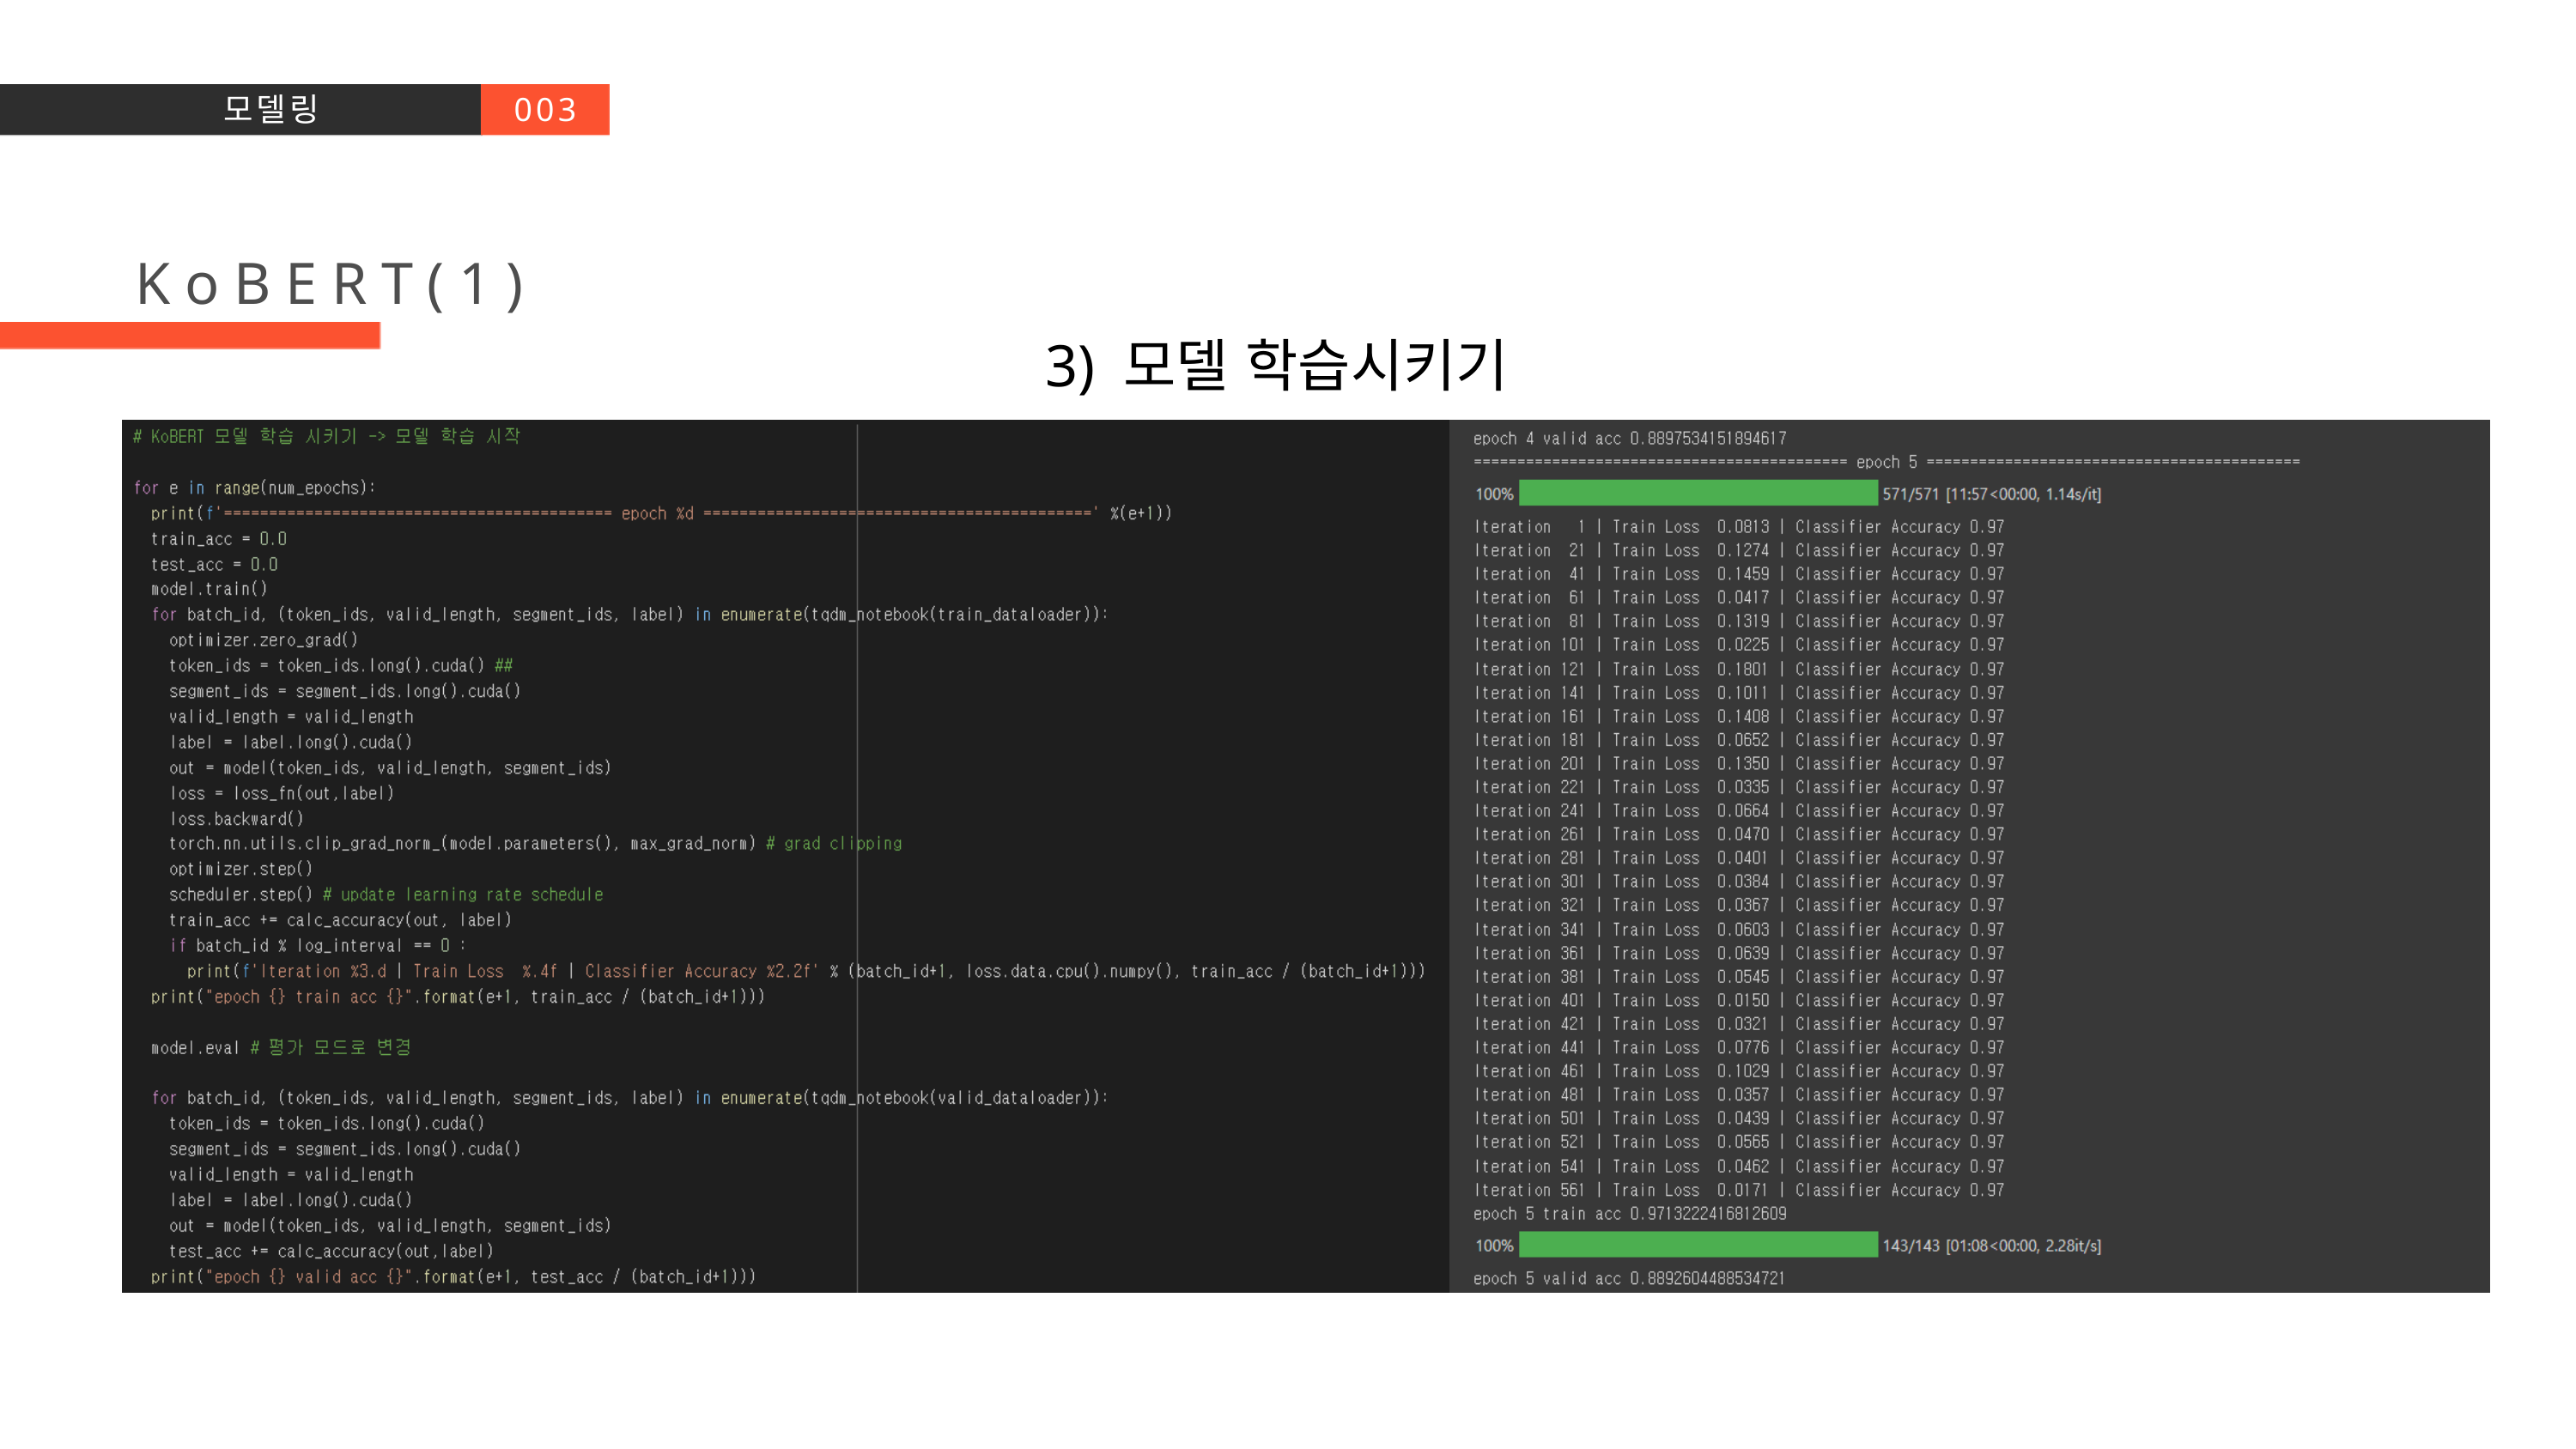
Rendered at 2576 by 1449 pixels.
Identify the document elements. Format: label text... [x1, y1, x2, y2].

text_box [0, 82, 649, 137]
picture [122, 420, 2491, 1293]
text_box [0, 239, 1656, 349]
text_box 3) 모델 학습시키기 [723, 323, 1832, 404]
